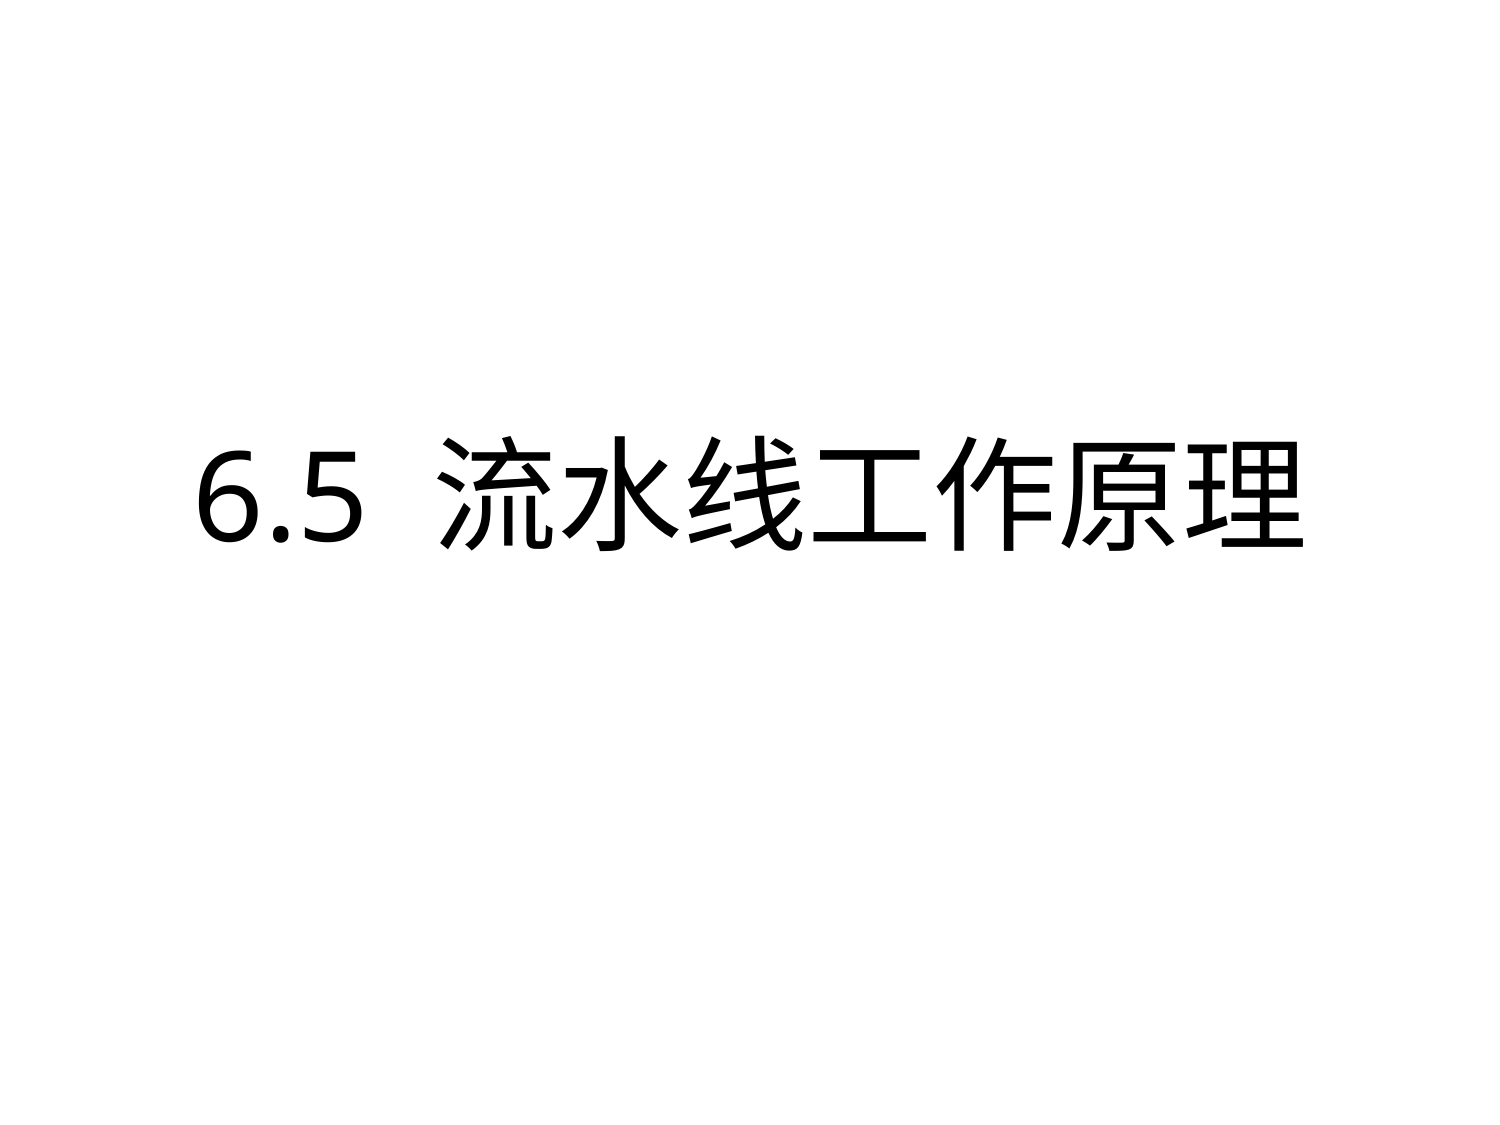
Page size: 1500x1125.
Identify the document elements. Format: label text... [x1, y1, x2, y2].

title 6.5 流水线工作原理 [112, 184, 1388, 576]
